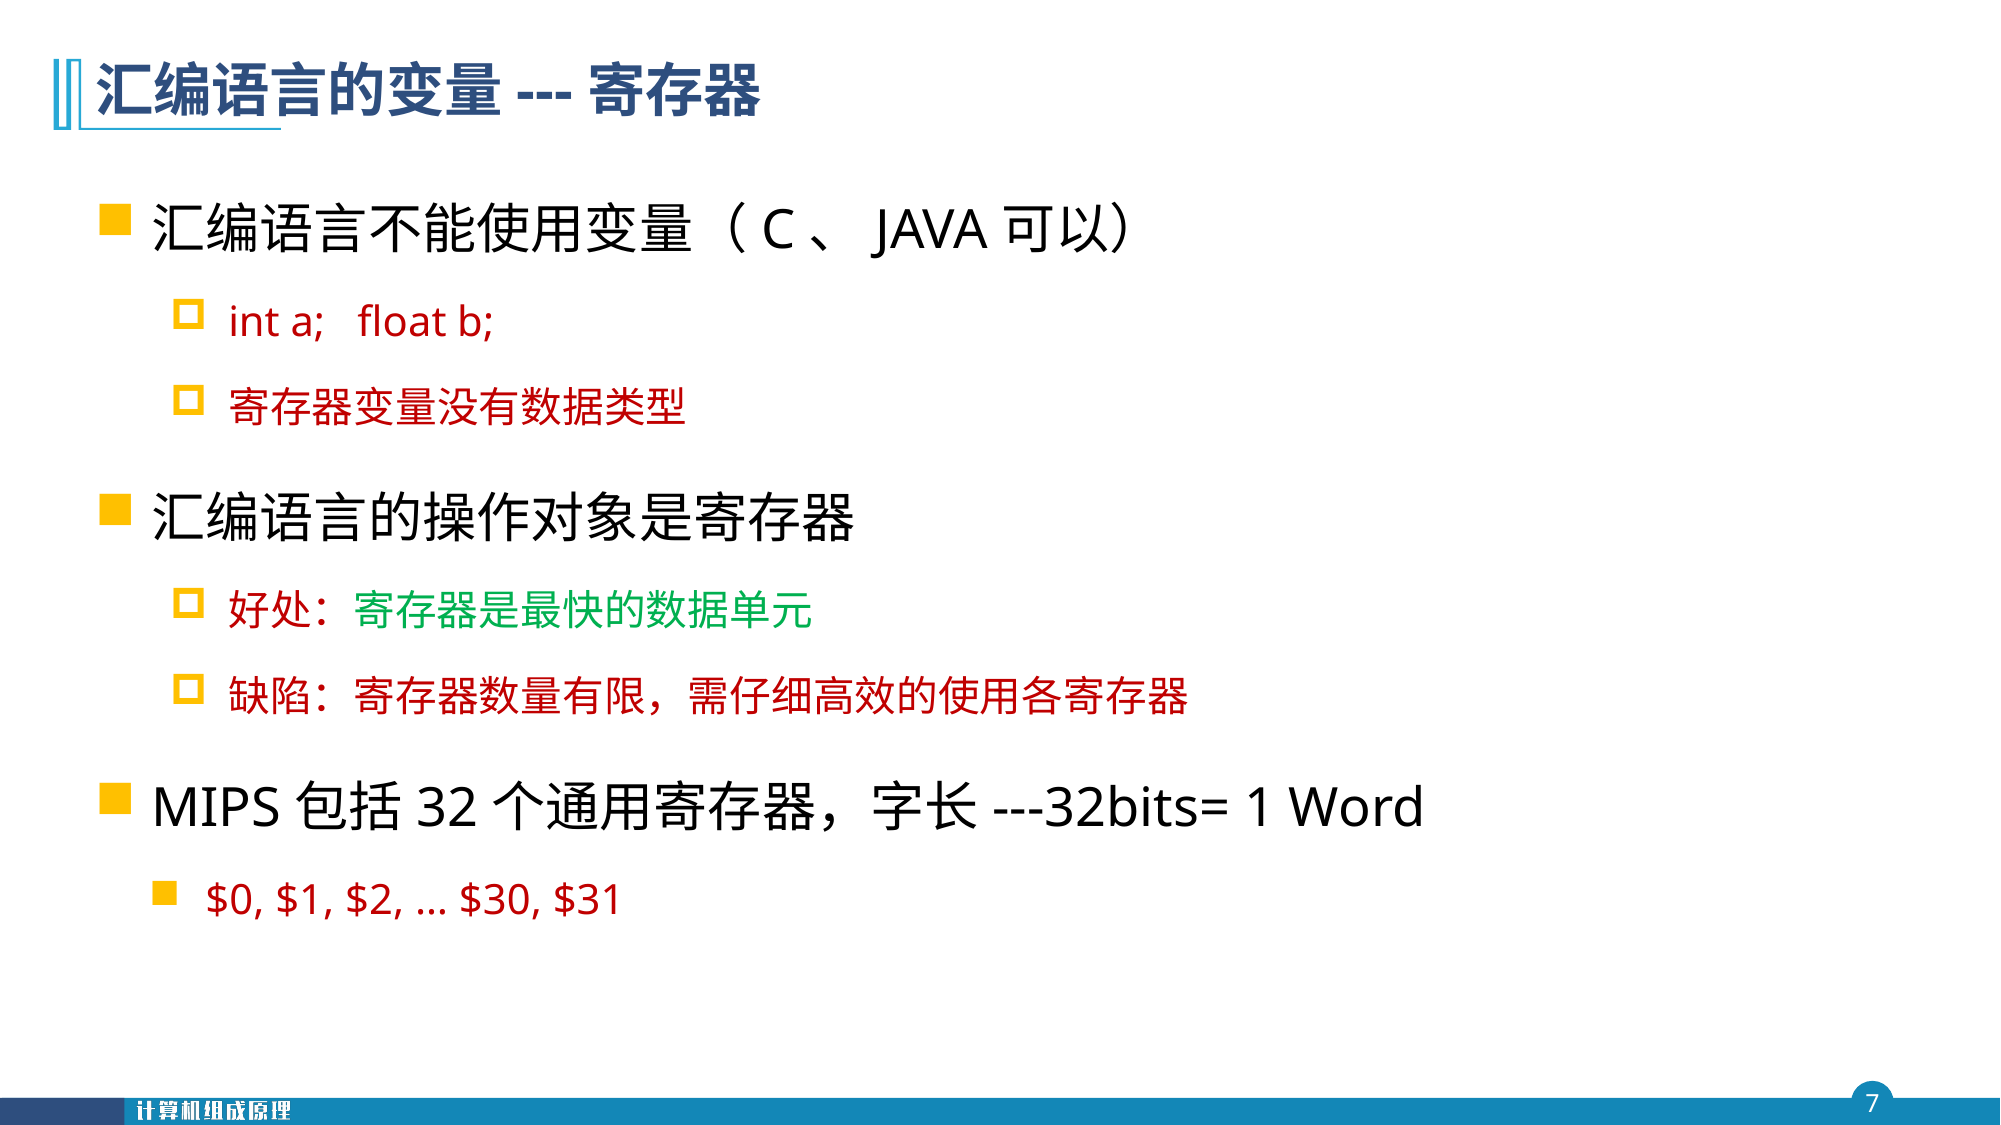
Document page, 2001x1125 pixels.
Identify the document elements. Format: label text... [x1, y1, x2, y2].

list 汇编语言不能使用变量（C、JAVA可以） int a; float b; 寄存器变量没有数据类型 汇编语言的操作对象是寄存器 好处：寄存器是最快的数据单元 缺陷：寄存器数量有限，需仔细高效的使用各寄存器 MIPS包括32个通用寄存器，字长---32bits= 1 Word $0, $1, $2, … $30, $31 [80, 154, 1805, 1080]
title 汇编语言的变量---寄存器 [80, 42, 1805, 144]
